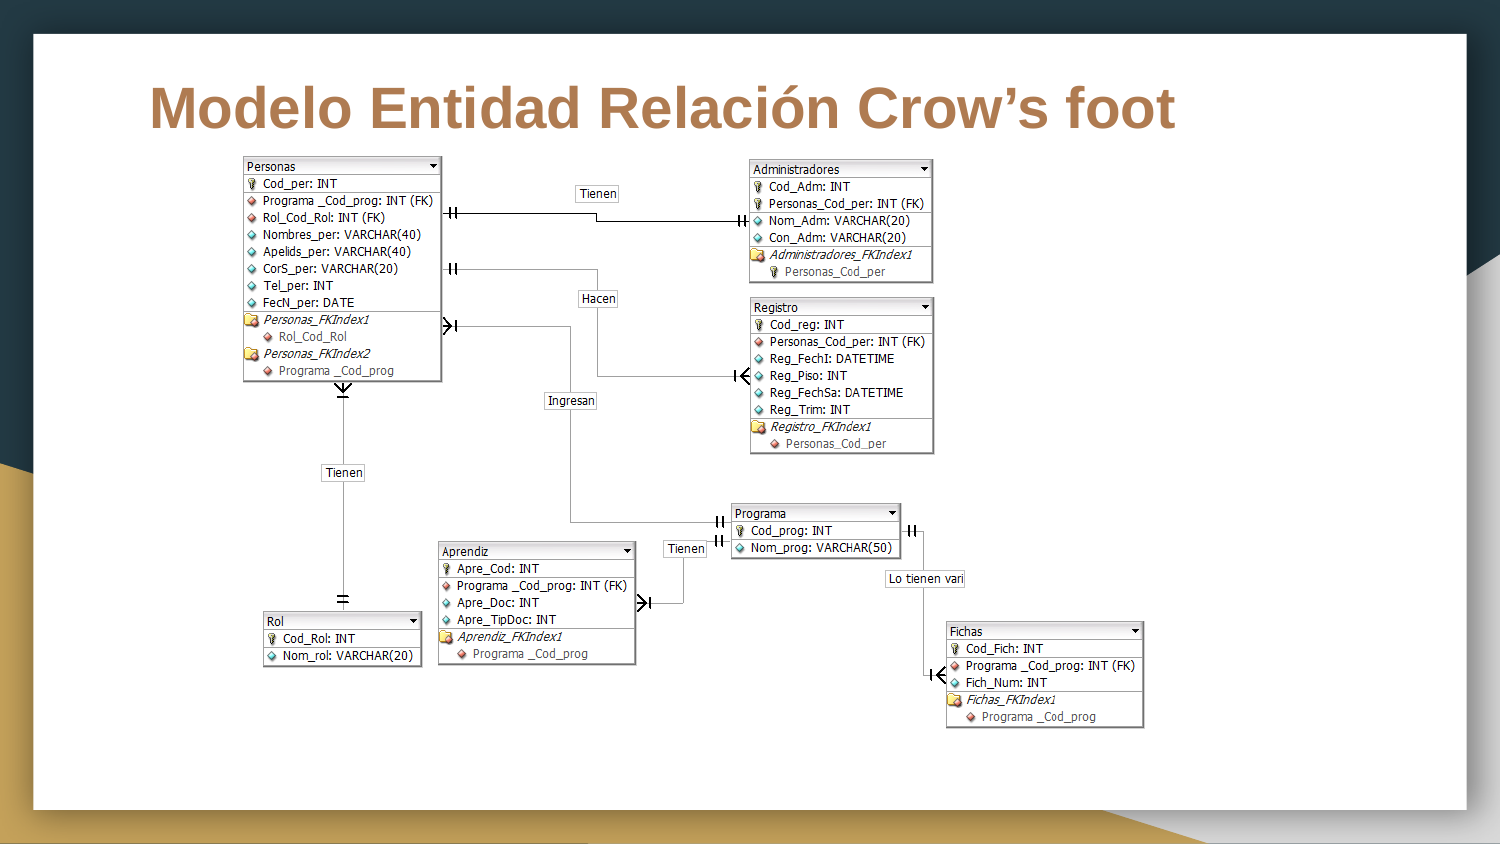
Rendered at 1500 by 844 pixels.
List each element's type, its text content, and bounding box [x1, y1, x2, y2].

title Modelo Entidad Relación Crow’s foot [134, 55, 1366, 212]
picture [242, 156, 1258, 741]
